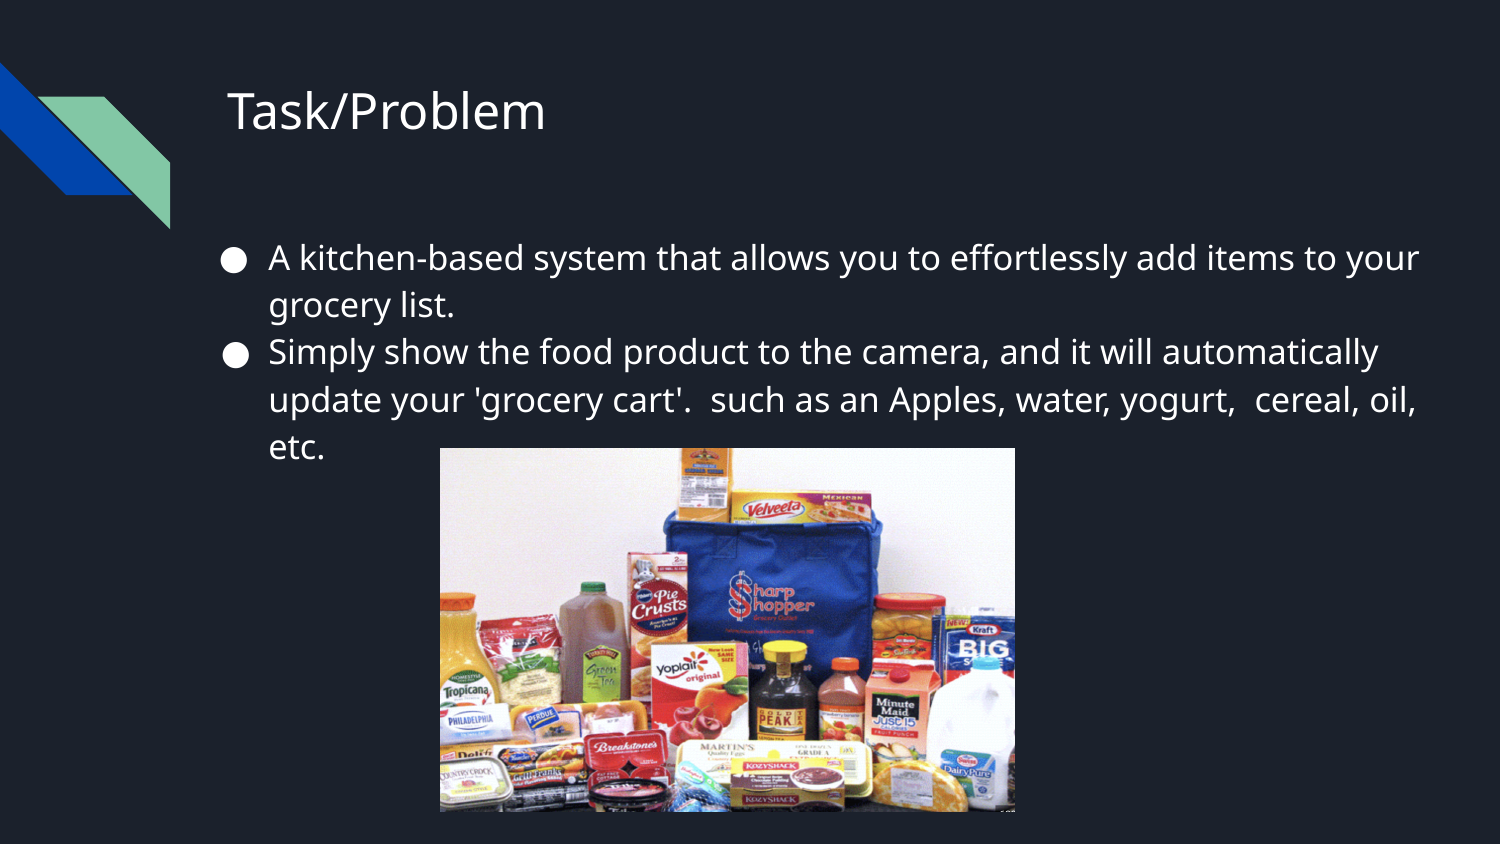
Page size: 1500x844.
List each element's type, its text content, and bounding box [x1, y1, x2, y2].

list A kitchen-based system that allows you to effortlessly add items to your grocery list. Simply show the food product to the camera, and it will automatically update your 'grocery cart'. such as an Apples, water, yogurt, cereal, oil, etc. [180, 214, 1445, 483]
title Task/Problem [212, 64, 1368, 214]
picture [440, 447, 1016, 812]
